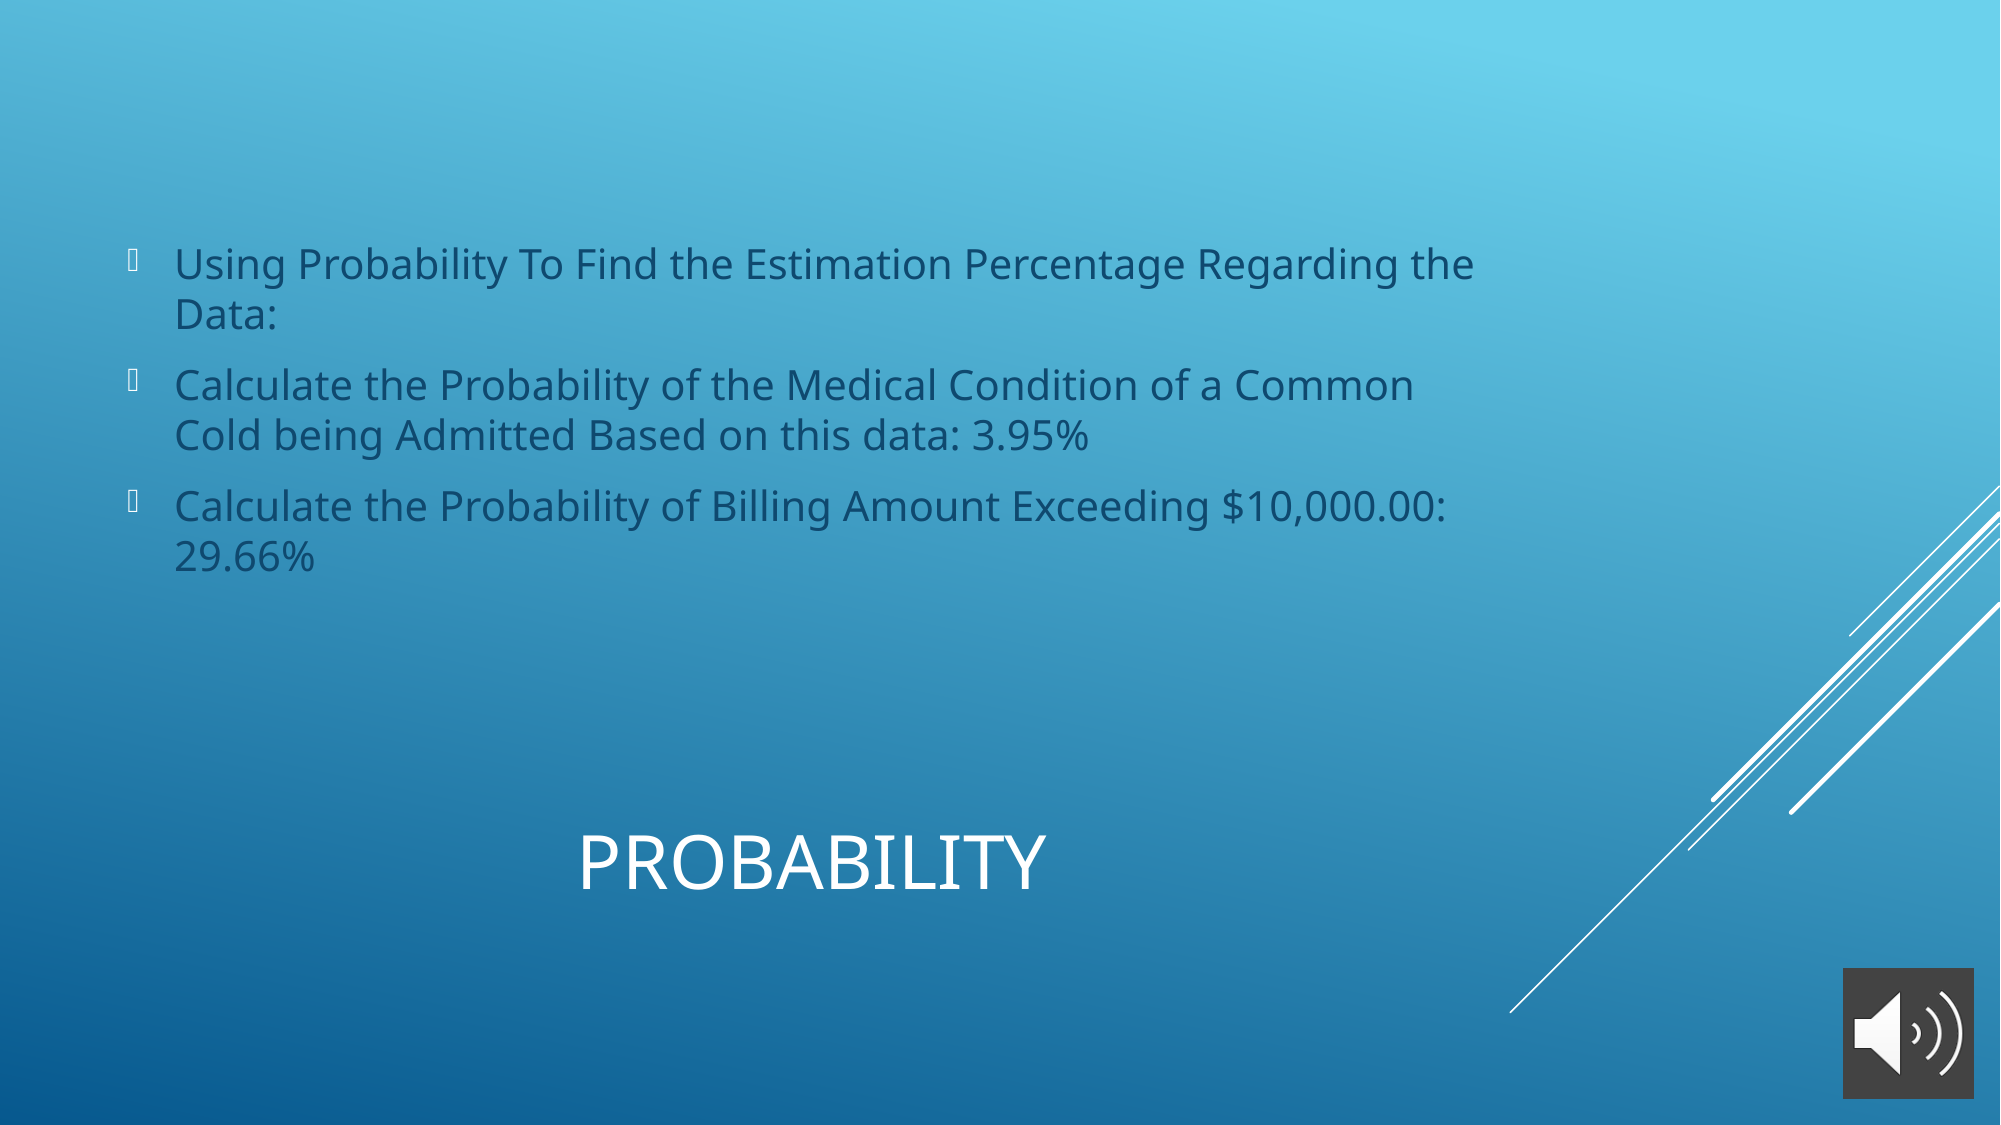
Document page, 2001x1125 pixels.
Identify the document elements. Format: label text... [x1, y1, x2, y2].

picture [1841, 966, 1976, 1101]
list Using Probability To Find the Estimation Percentage Regarding the Data: Calculate the Probability of the Medical Condition of a Common Cold being Admitted Based on this data: 3.95% Calculate the Probability of Billing Amount Exceeding $10,000.00: 29.66% [112, 112, 1513, 706]
title Probability [112, 736, 1513, 984]
